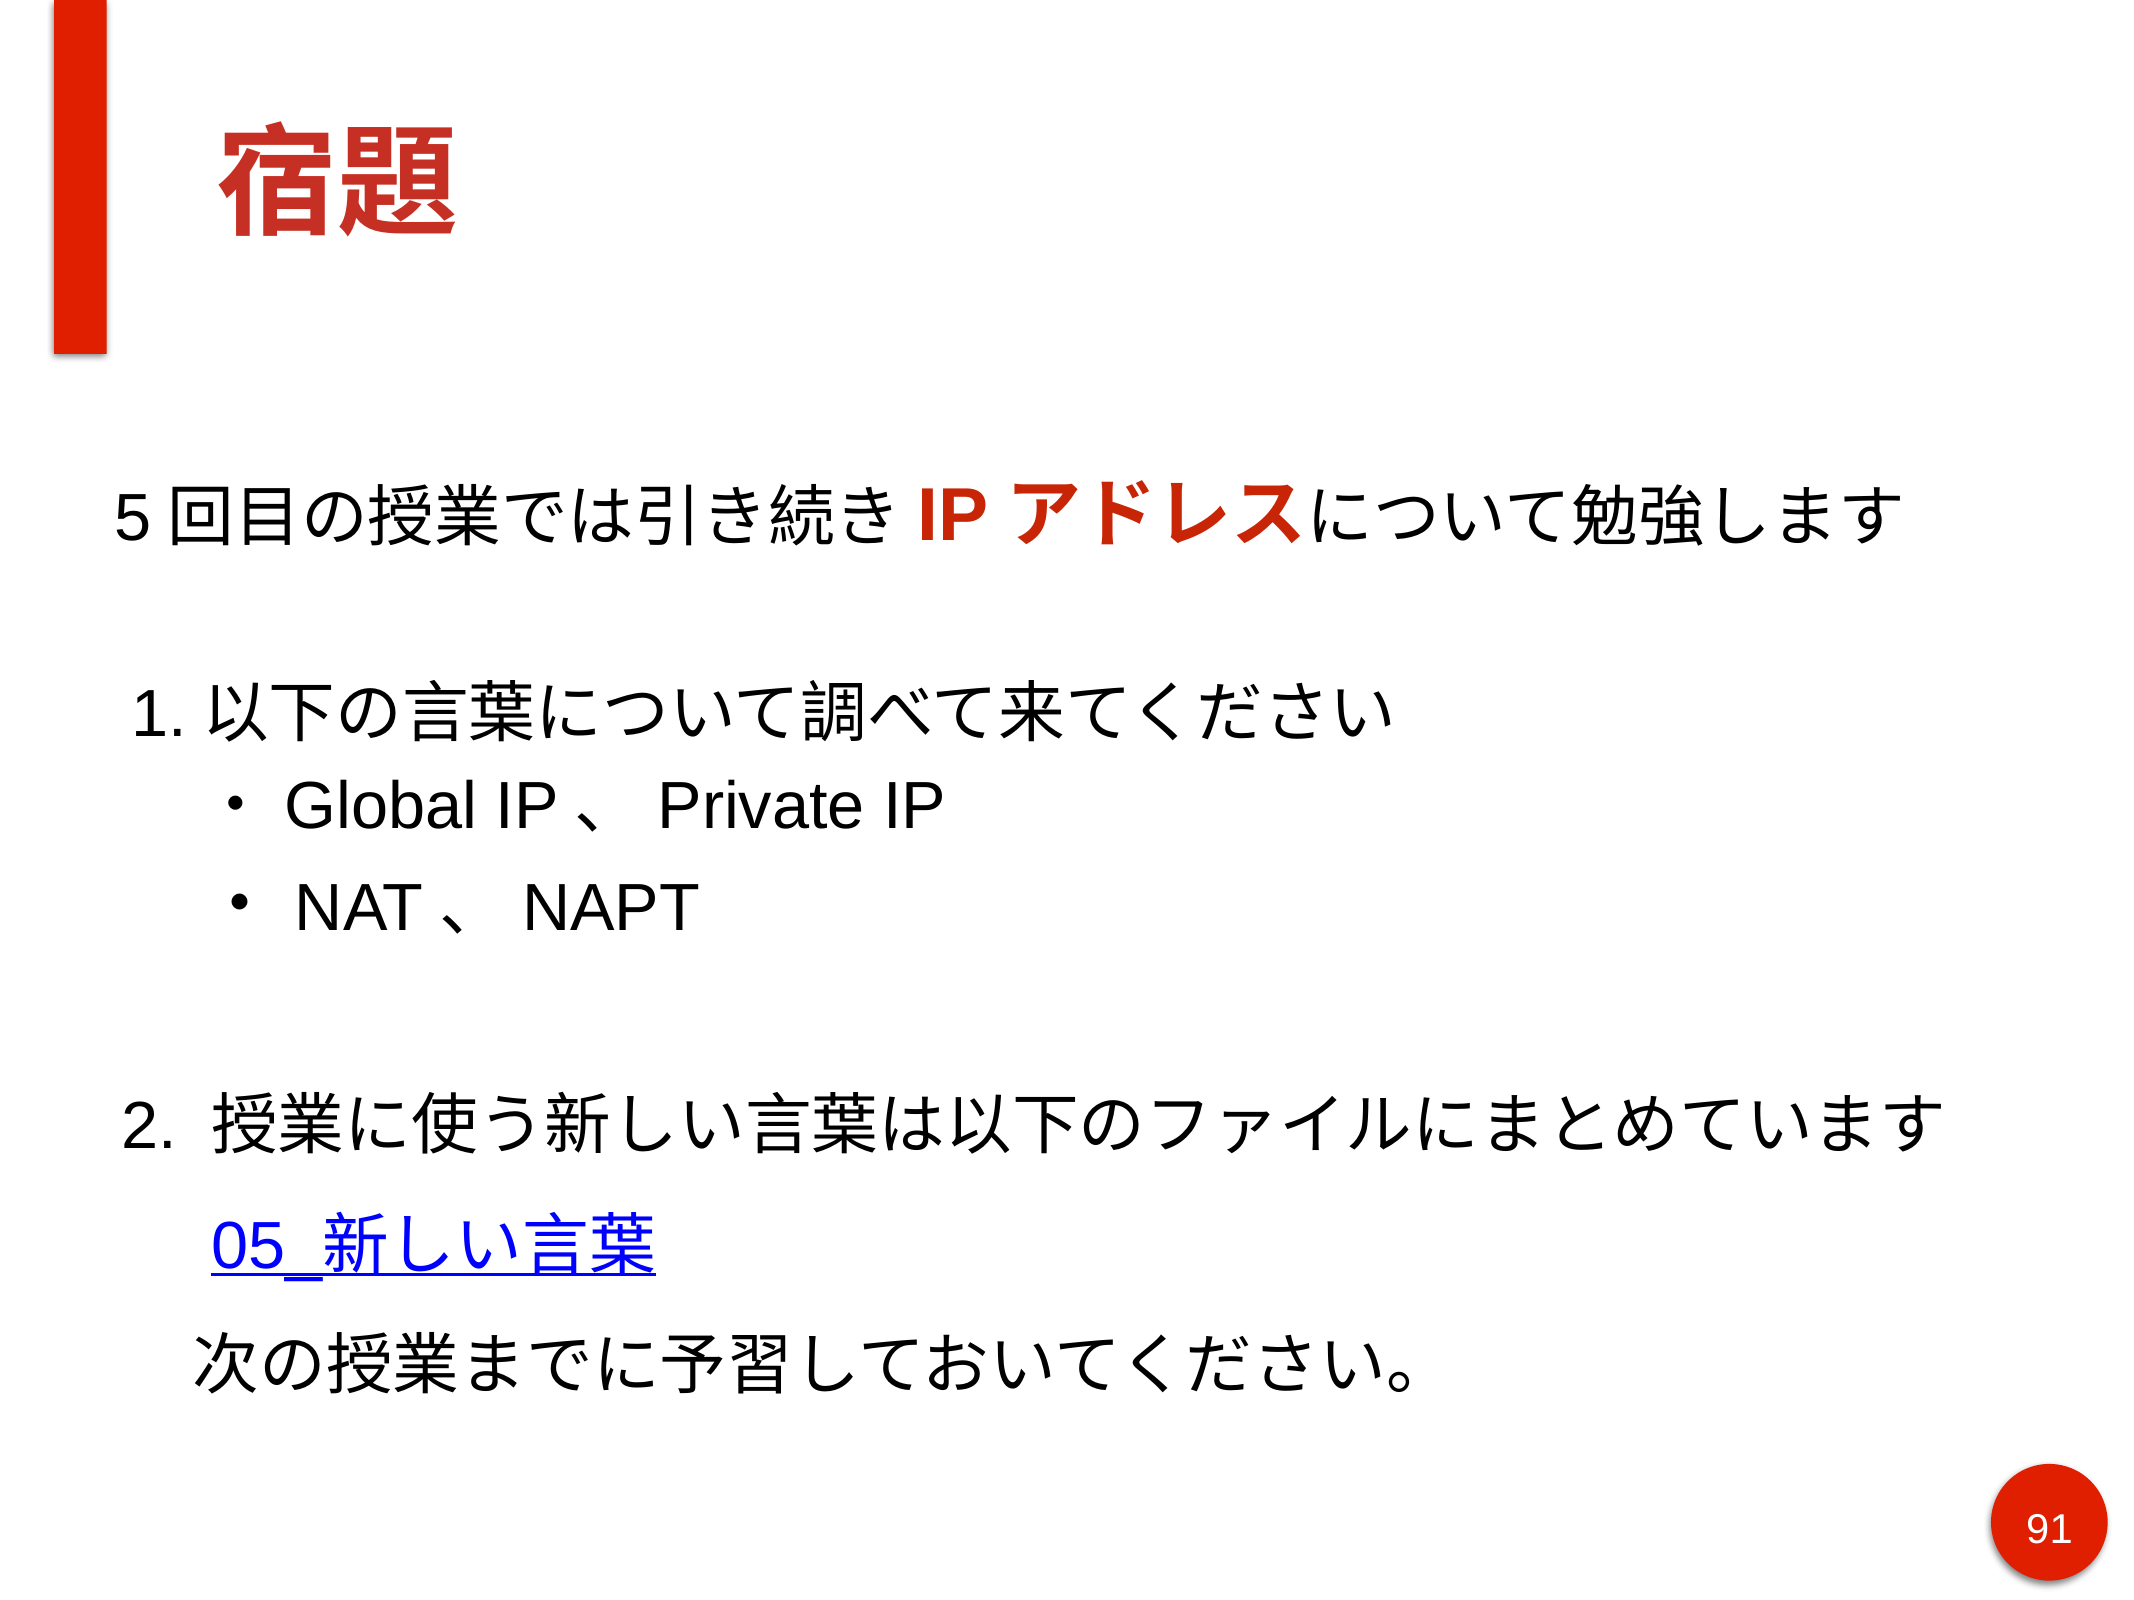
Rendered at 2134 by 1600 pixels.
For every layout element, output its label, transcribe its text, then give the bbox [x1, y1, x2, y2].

text_box 2. 授業に使う新しい言葉は以下のファイルにまとめています 05_新しい言葉 次の授業までに予習しておいてください。 [106, 1027, 2012, 1552]
title 宿題 [208, 11, 1927, 343]
list 5回目の授業では引き続きIPアドレスについて勉強します [106, 412, 2037, 560]
list 以下の言葉について調べて来てください ・Global IP、Private IP ・NAT、NAPT [118, 649, 2049, 911]
slide_number 91 [2012, 1493, 2087, 1552]
